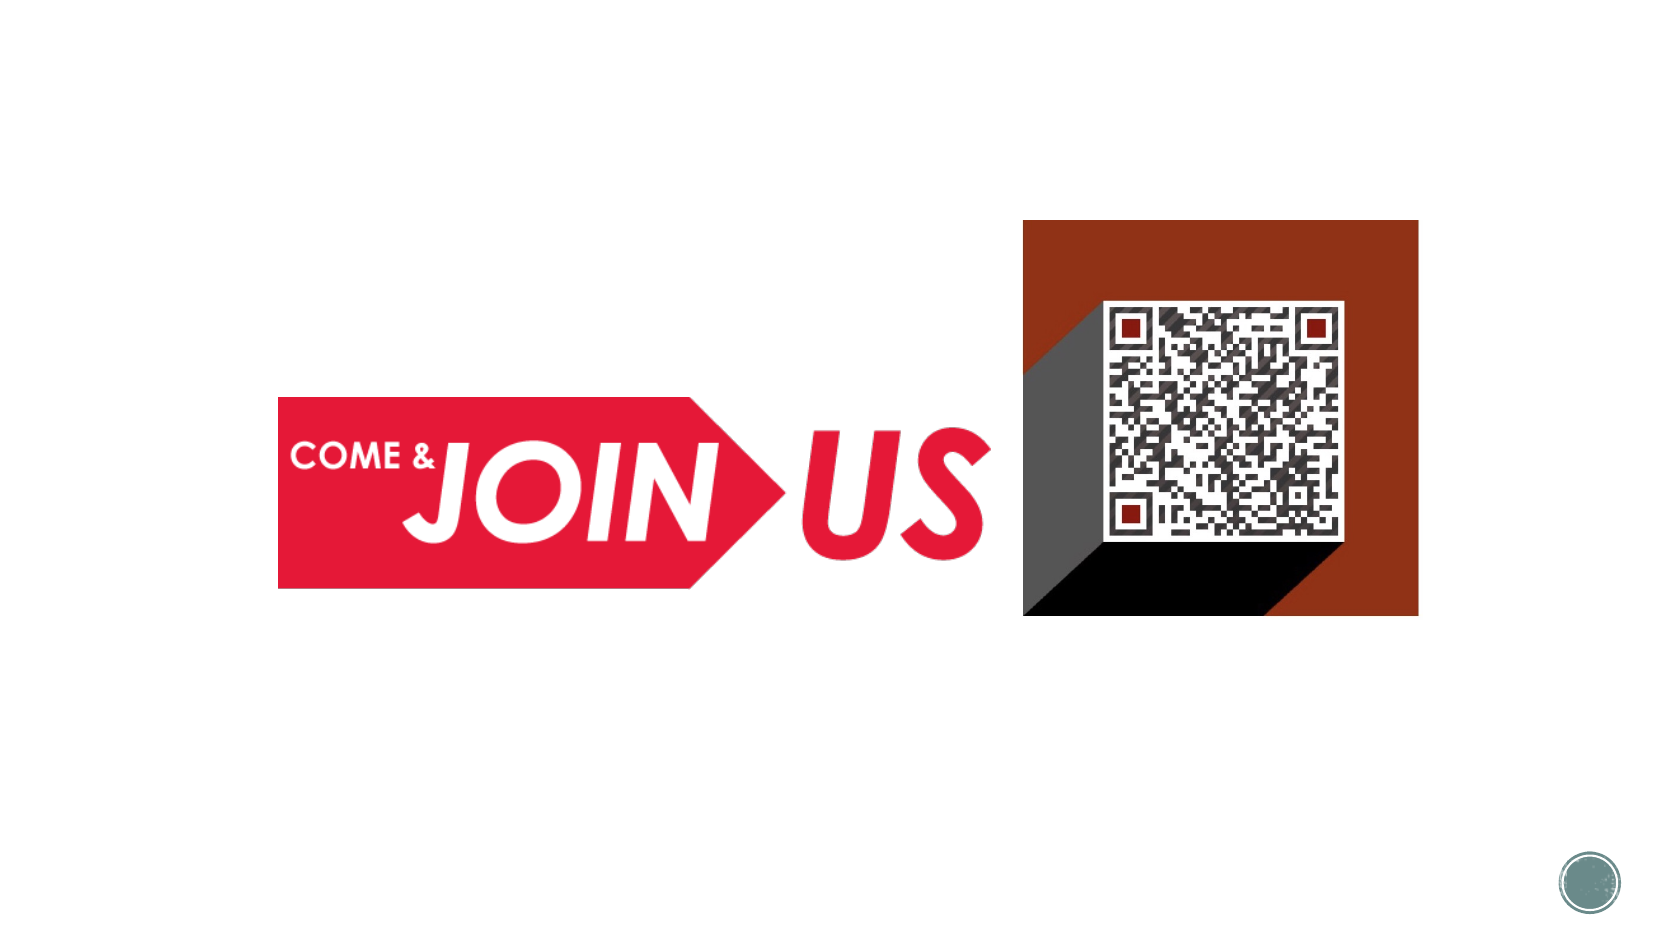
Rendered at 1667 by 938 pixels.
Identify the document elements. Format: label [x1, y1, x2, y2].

picture [278, 397, 991, 590]
picture [1022, 220, 1423, 620]
